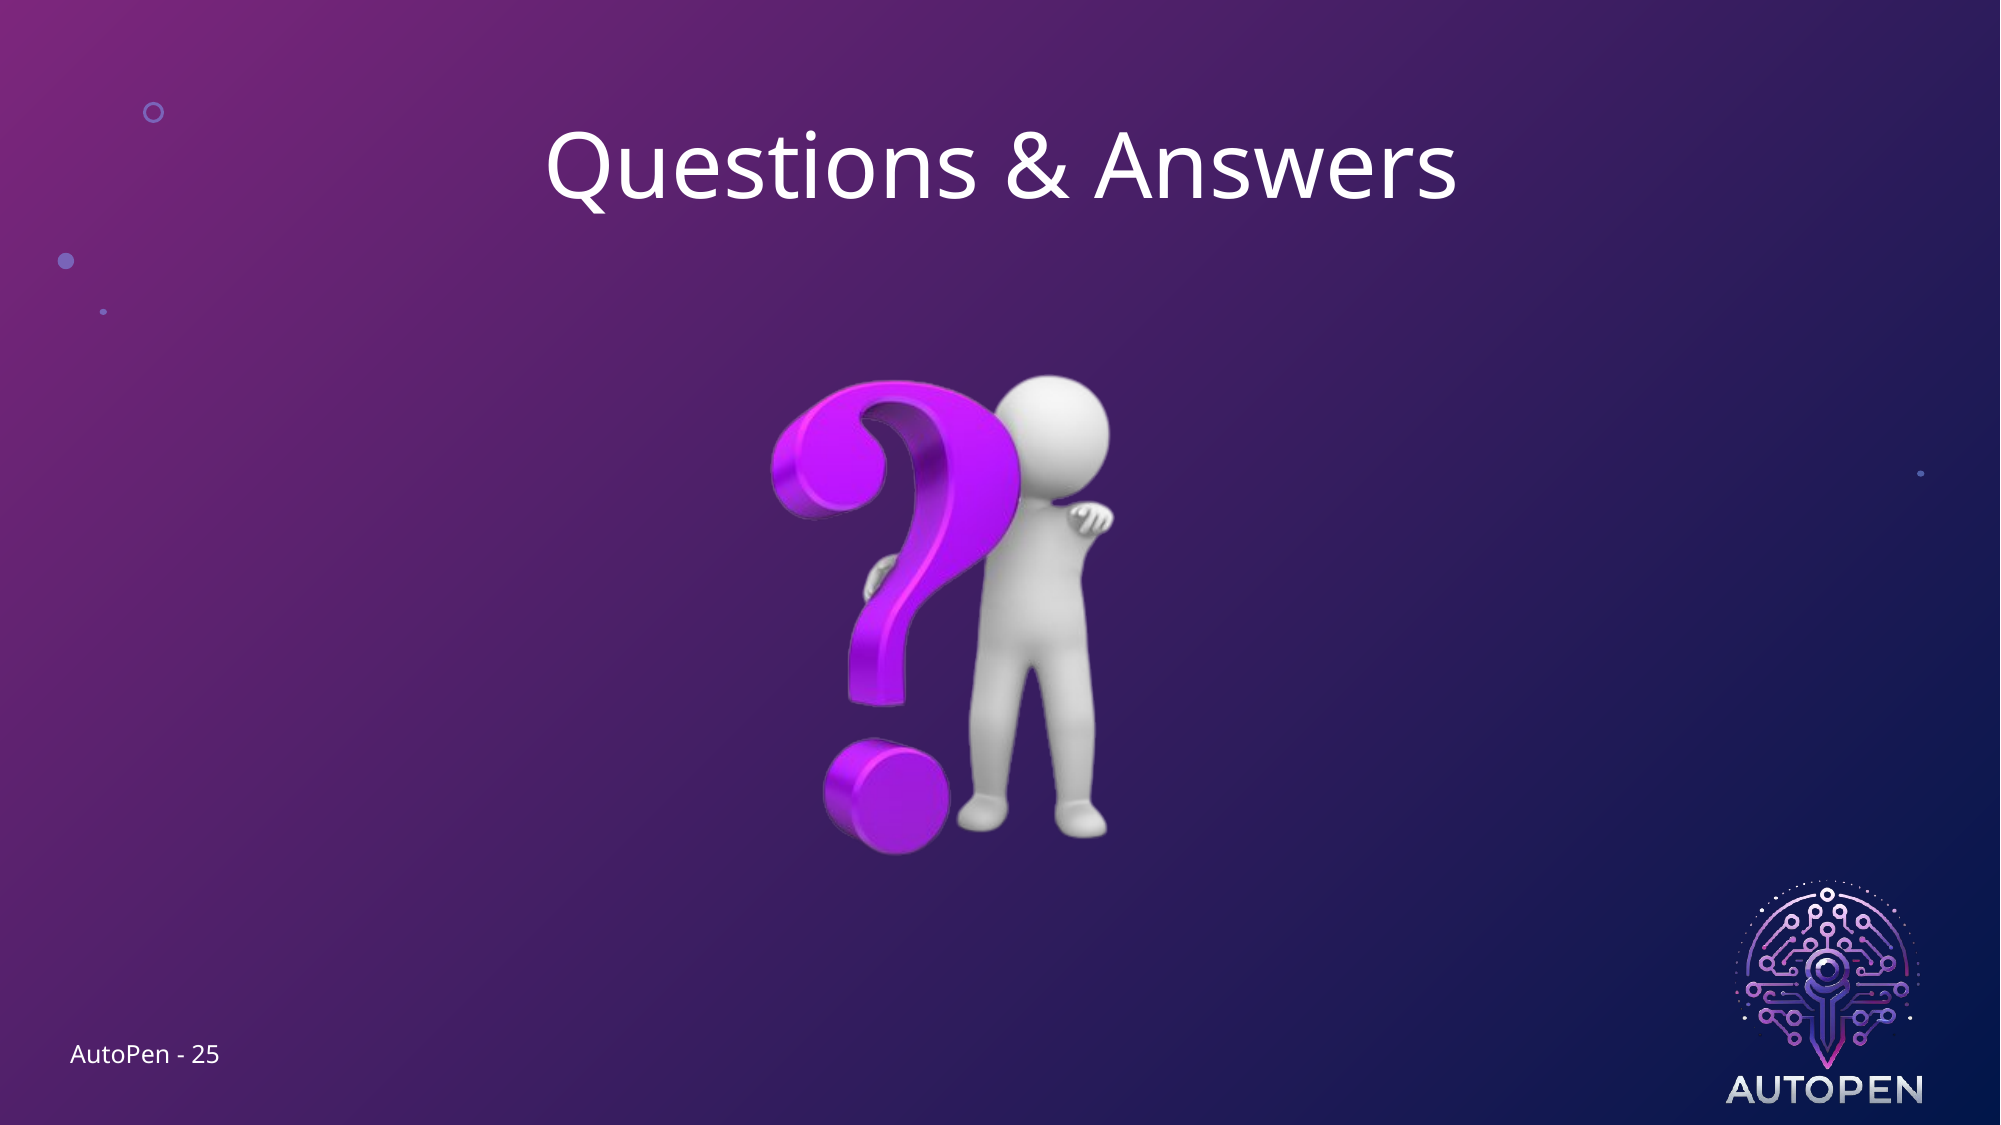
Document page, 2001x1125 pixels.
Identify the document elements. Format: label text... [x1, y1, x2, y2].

picture [677, 334, 1240, 898]
footer AutoPen - 25 [55, 1023, 731, 1084]
title Questions & Answers [139, 59, 1865, 278]
picture [1635, 809, 2000, 1125]
